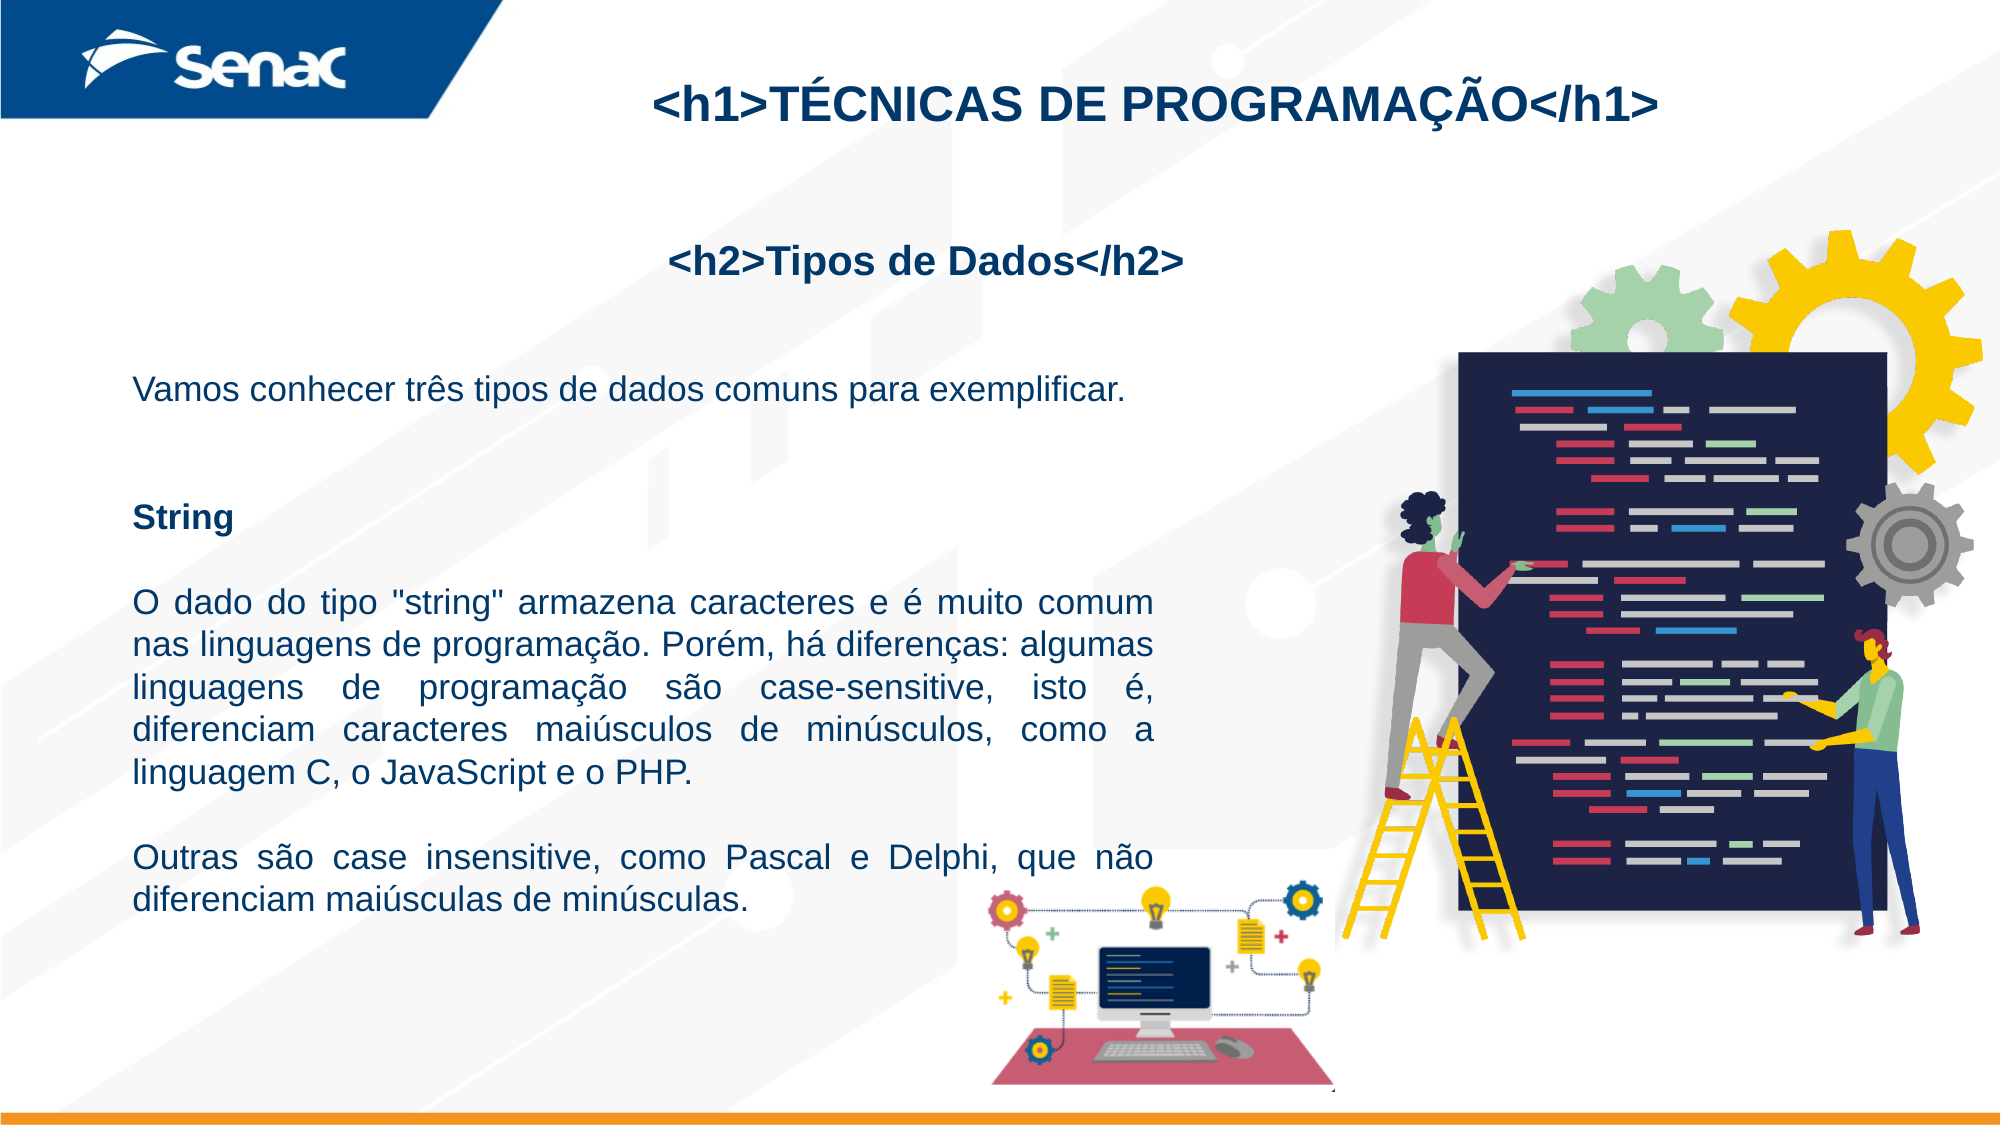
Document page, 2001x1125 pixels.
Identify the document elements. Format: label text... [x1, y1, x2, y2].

picture [0, 0, 2001, 1125]
text_box Vamos conhecer três tipos de dados comuns para exemplificar. String O dado do tipo "string" armazena caracteres e é muito comum nas linguagens de programação. Porém, há diferenças: algumas linguagens de programação são case-sensitive, isto é, diferenciam caracteres maiúsculos de minúsculos, como a linguagem C, o JavaScript e o PHP. Outras são case insensitive, como Pascal e Delphi, que não diferenciam maiúsculas de minúsculas. [117, 358, 1170, 997]
text_box <h1>TÉCNICAS DE PROGRAMAÇÃO</h1> [375, 64, 1937, 140]
text_box <h2>Tipos de Dados</h2> [652, 226, 1200, 292]
